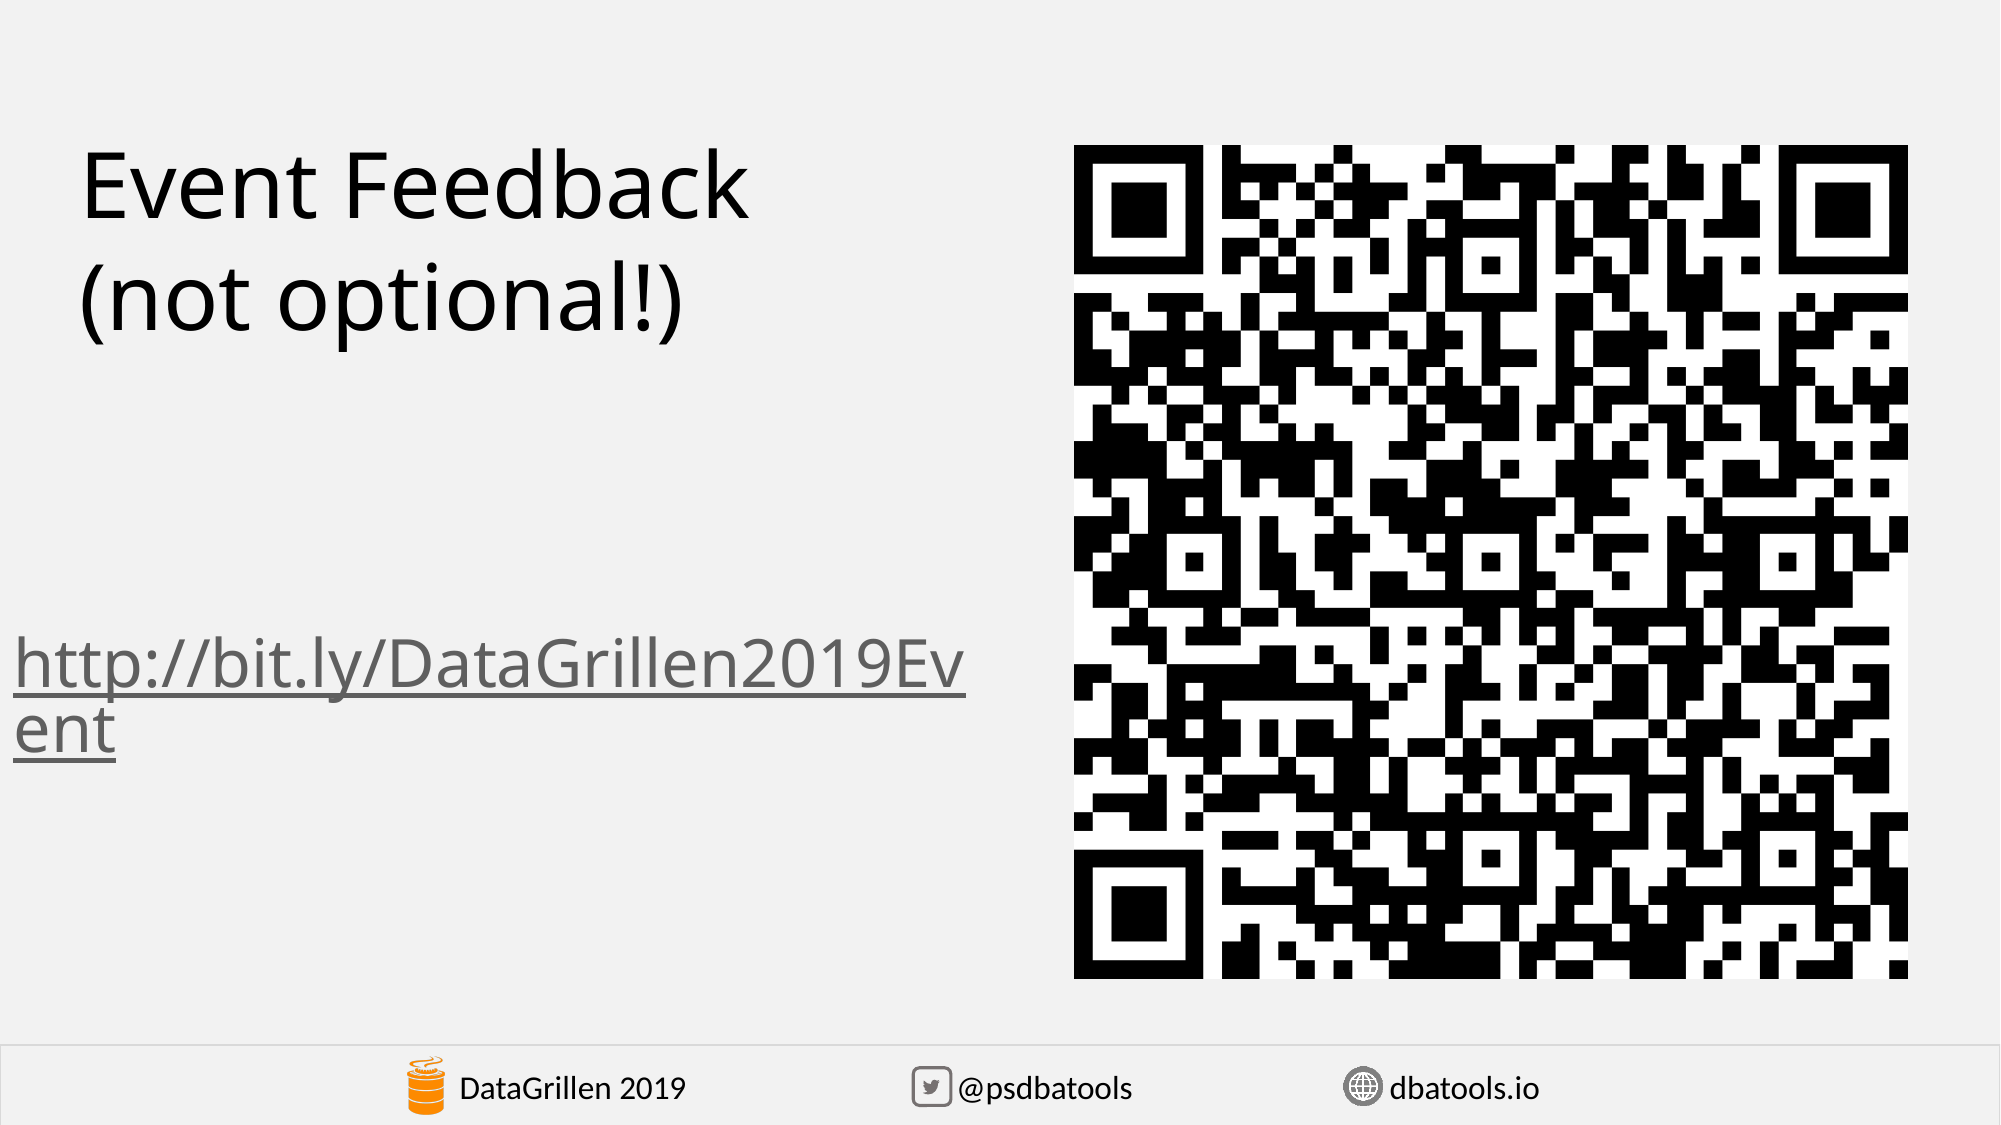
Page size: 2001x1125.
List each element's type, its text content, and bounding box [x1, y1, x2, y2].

picture [407, 1056, 445, 1115]
list http://bit.ly/DataGrillen2019Event [0, 614, 1018, 714]
title Event Feedback (not optional!) [64, 103, 1137, 379]
picture [1343, 1066, 1383, 1106]
picture [1074, 145, 1908, 979]
